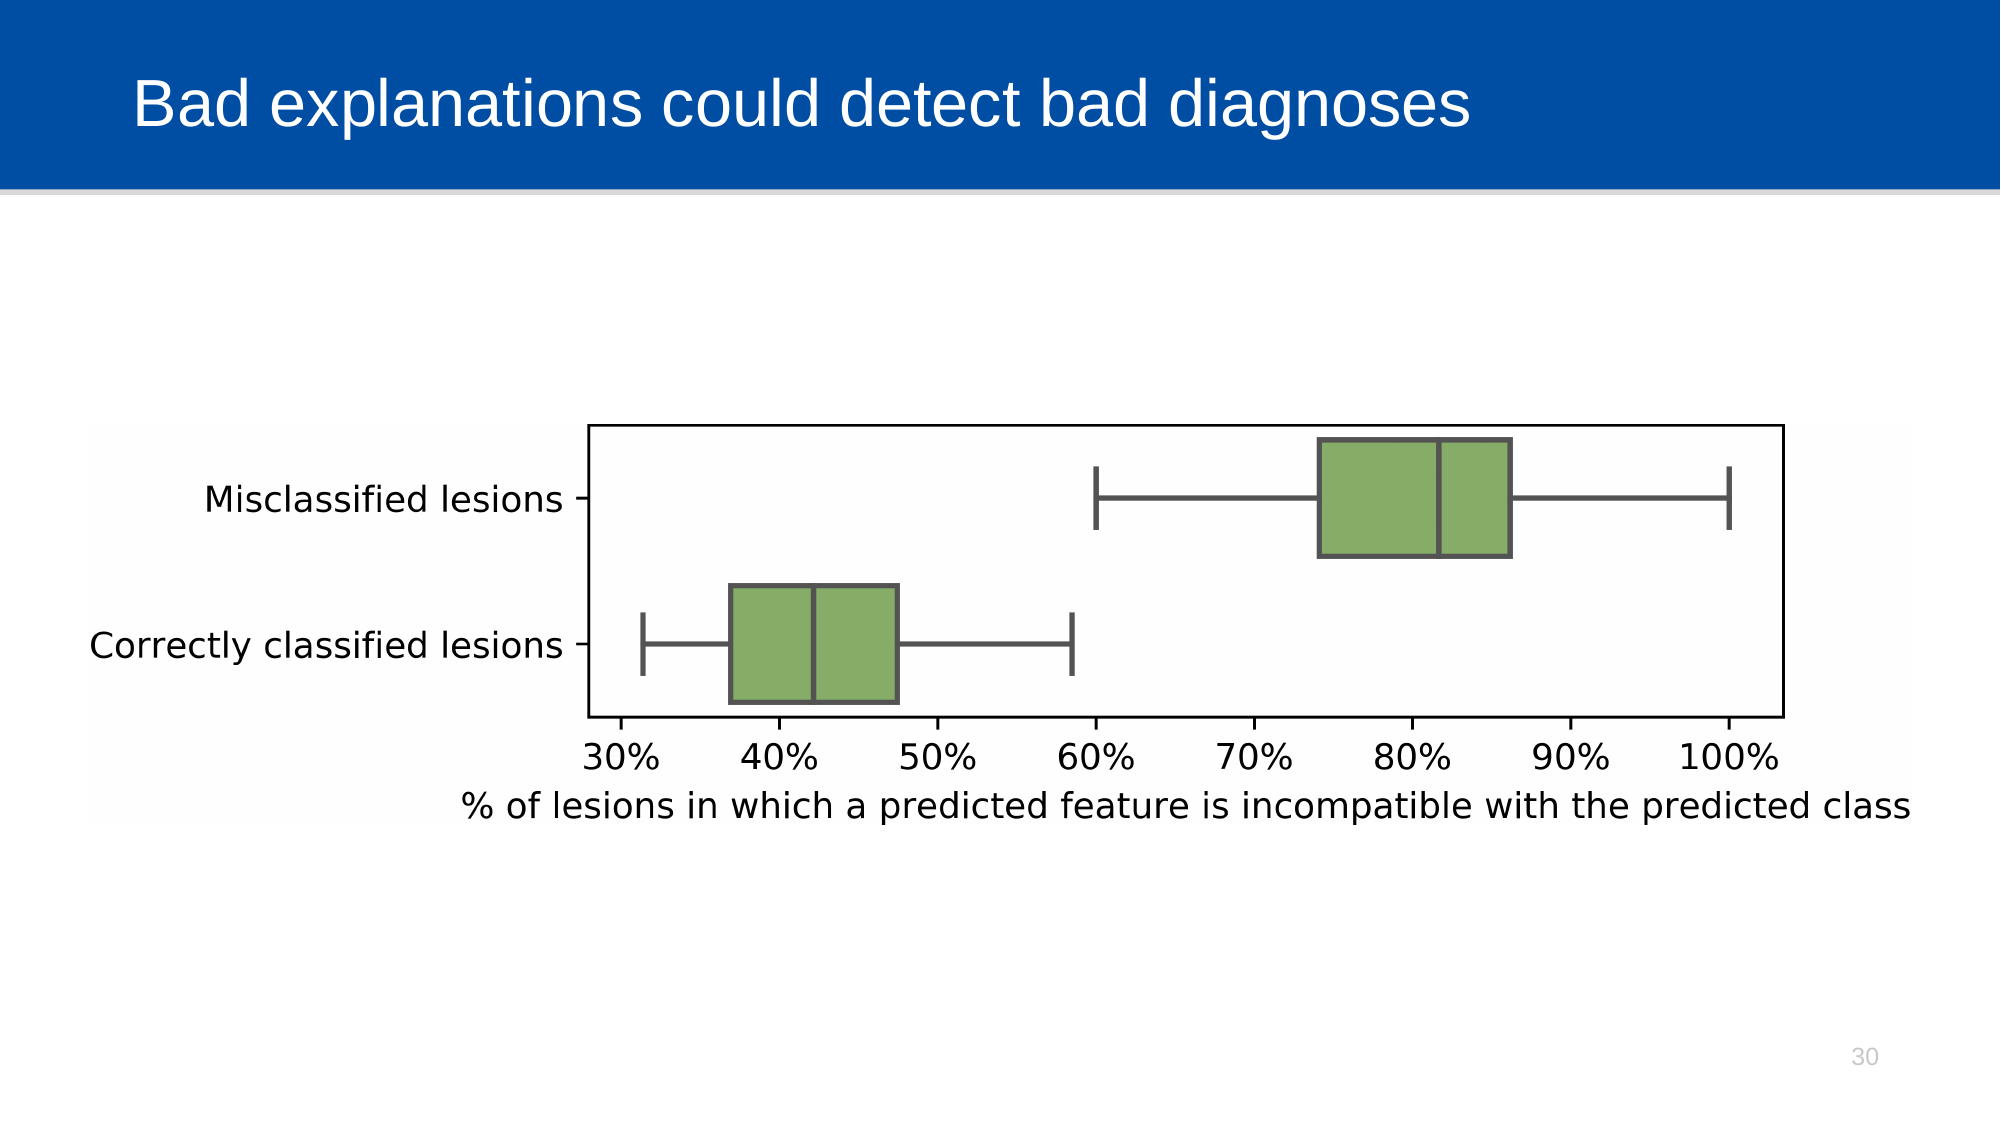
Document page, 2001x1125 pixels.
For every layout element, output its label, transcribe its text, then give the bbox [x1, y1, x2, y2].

picture [89, 424, 1911, 826]
title Bad explanations could detect bad diagnoses [117, 24, 1898, 176]
slide_number 29 [1444, 1025, 1895, 1085]
